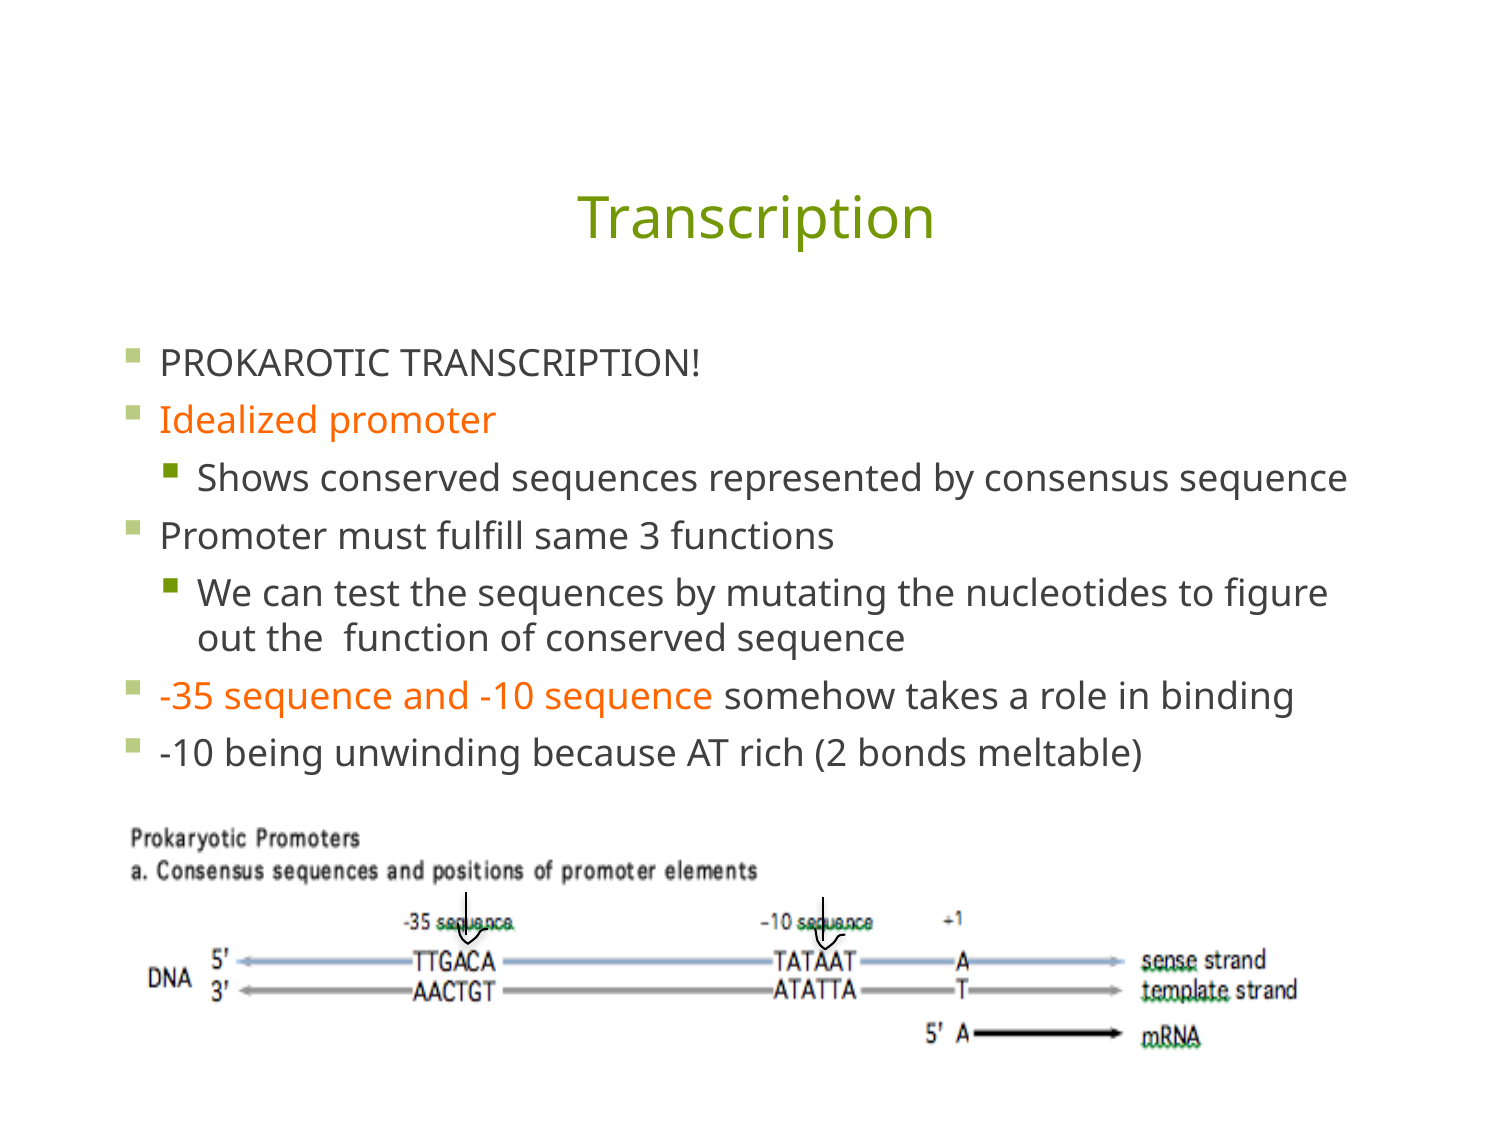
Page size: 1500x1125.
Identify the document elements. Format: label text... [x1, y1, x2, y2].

title Transcription [562, 112, 1375, 258]
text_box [457, 891, 489, 945]
picture [91, 791, 1442, 1088]
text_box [814, 896, 846, 950]
list PROKAROTIC TRANSCRIPTION! Idealized promoter Shows conserved sequences represented by consensus sequence Promoter must fulfill same 3 functions We can test the sequences by mutating the nucleotides to figure out the function of conserved sequence -35 sequence and -10 sequence somehow takes a role in binding -10 being unwinding because AT rich (2 bonds meltable) [69, 331, 1374, 1005]
